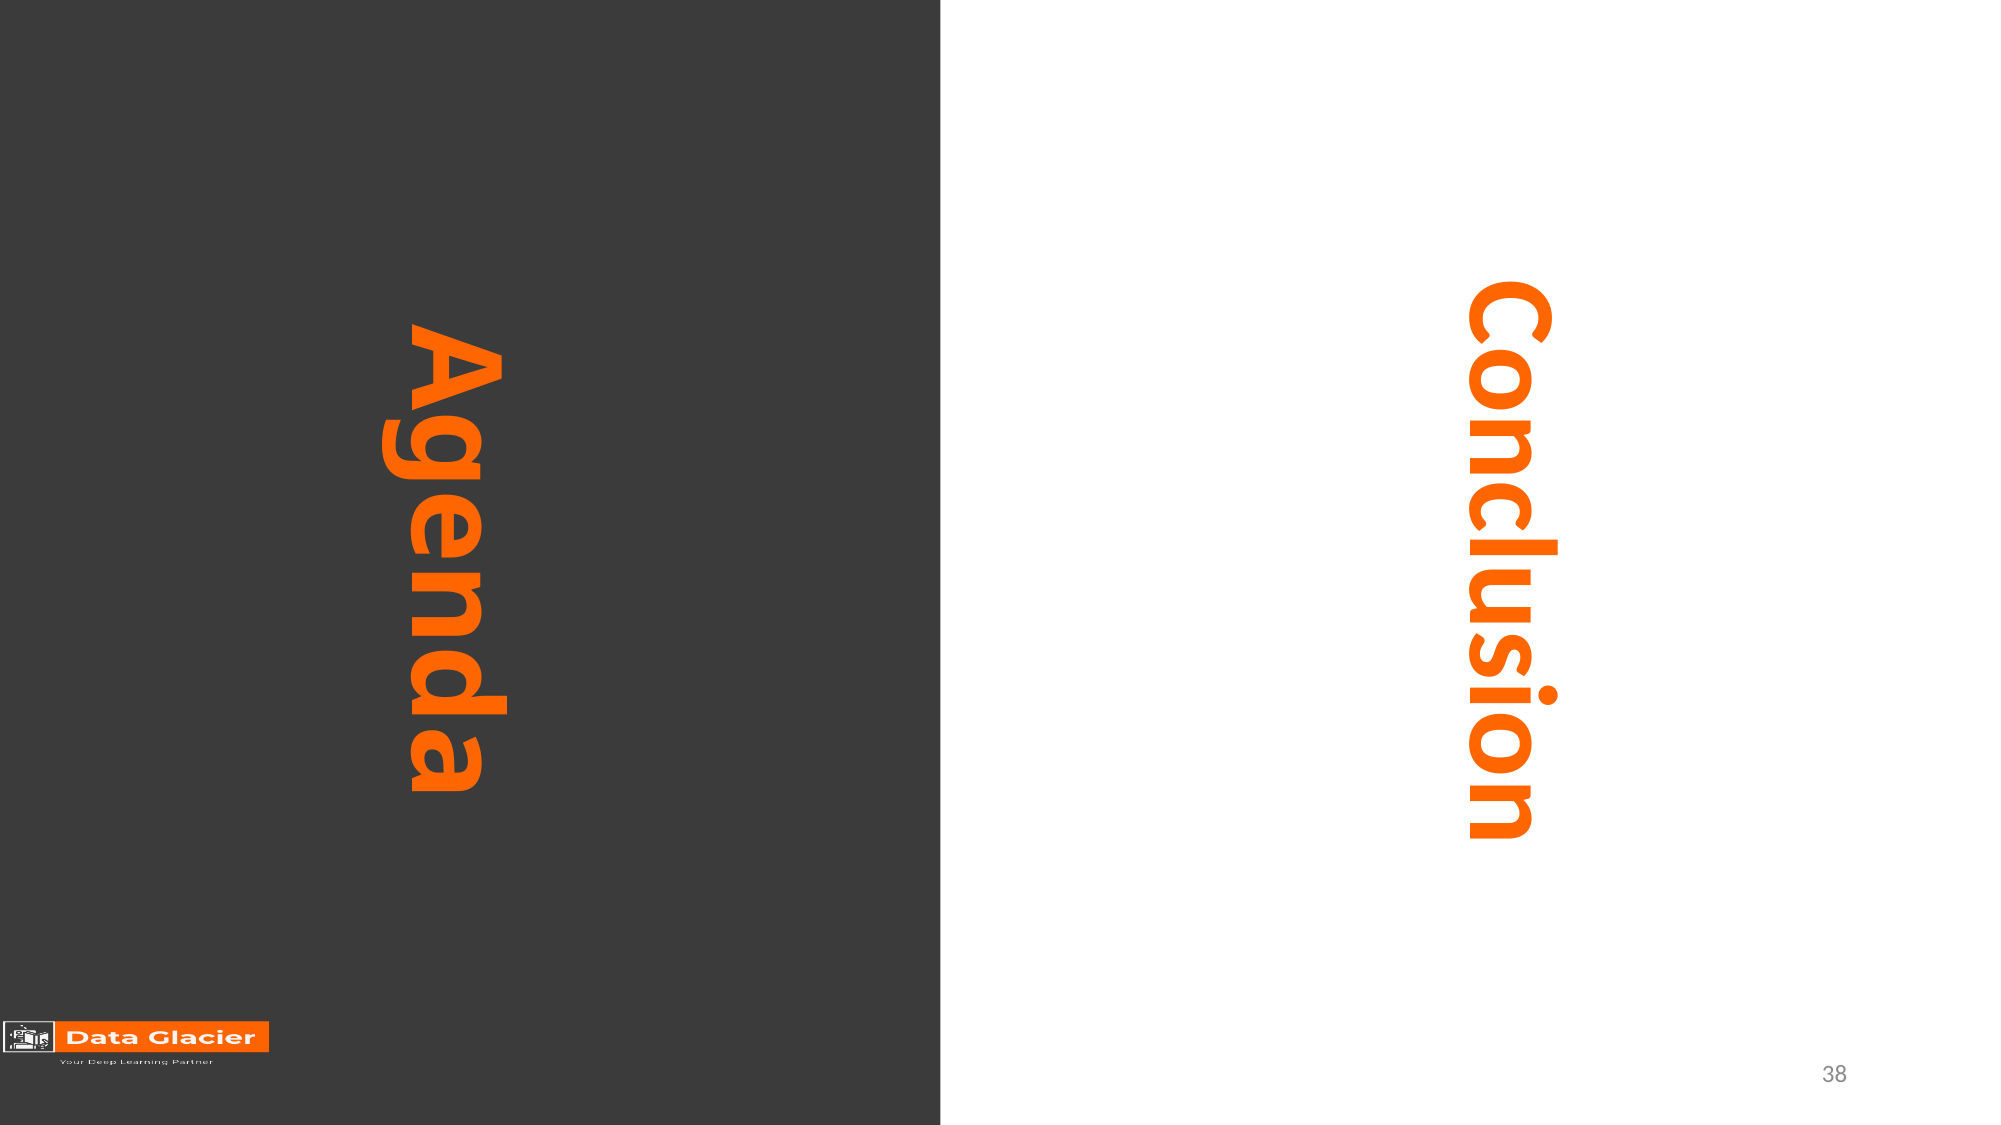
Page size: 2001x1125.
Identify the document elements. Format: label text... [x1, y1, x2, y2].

subtitle Conclusion [940, 0, 2000, 1125]
title Agenda [0, 0, 940, 1125]
slide_number 38 [1412, 1042, 1863, 1103]
picture [0, 961, 272, 1125]
